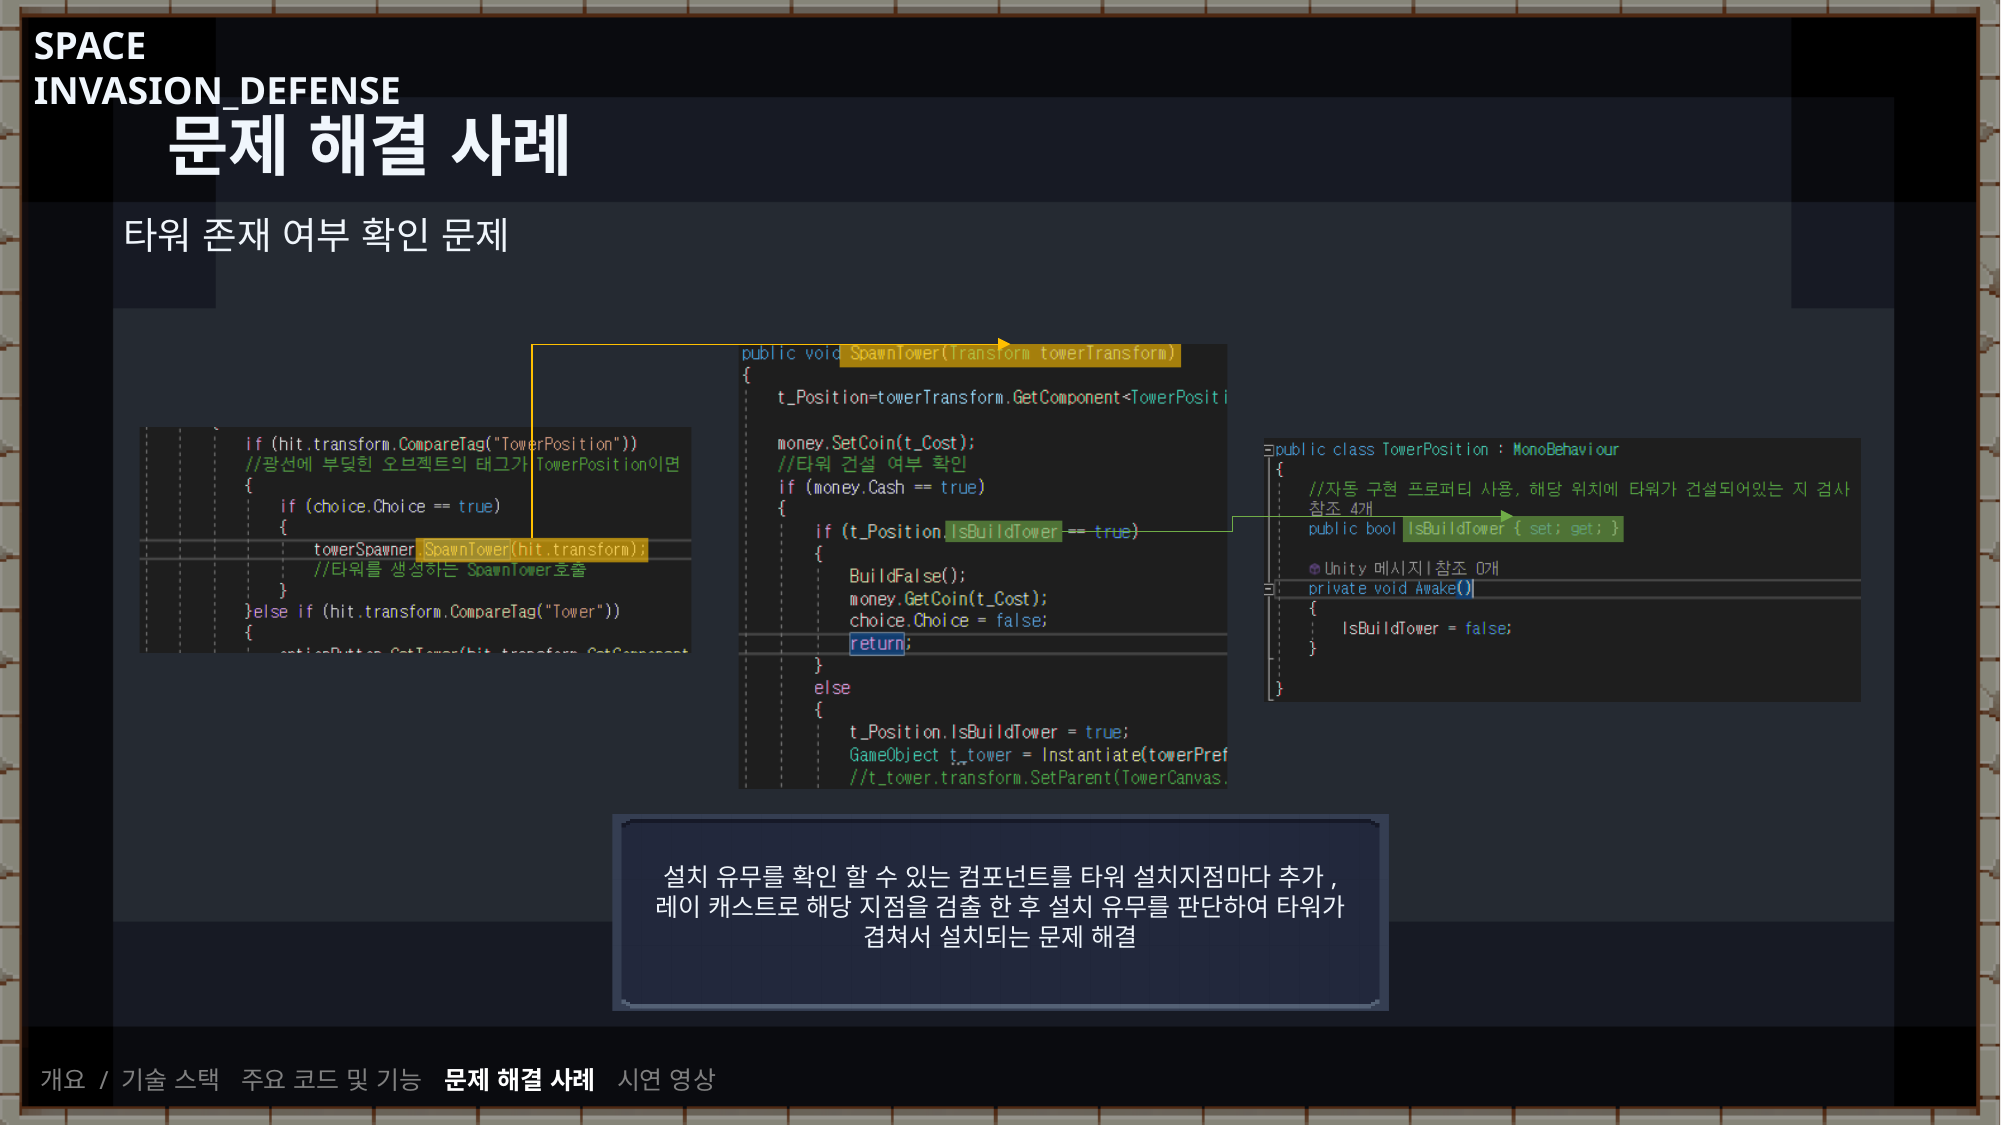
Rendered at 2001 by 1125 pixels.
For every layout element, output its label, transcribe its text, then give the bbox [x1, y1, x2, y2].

picture [0, 0, 2001, 1125]
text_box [674, 201, 869, 681]
text_box 개요 / 기술 스택 주요 코드 및 기능 문제 해결 사례 시연 영상 [25, 1057, 1038, 1102]
text_box 문제 해결 사례 [128, 96, 613, 191]
text_box 설치 유무를 확인 할 수 있는 컴포넌트를 타워 설치지점마다 추가, 레이 캐스트로 해당 지점을 검출 한 후 설치 유무를 판단하여 타워가 겹쳐서 설치되는 문제 해결 [612, 814, 1389, 1011]
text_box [1062, 516, 1514, 532]
text_box SPACE INVASION_DEFENSE [19, 14, 475, 120]
text_box 타워 존재 여부 확인 문제 [108, 205, 549, 265]
